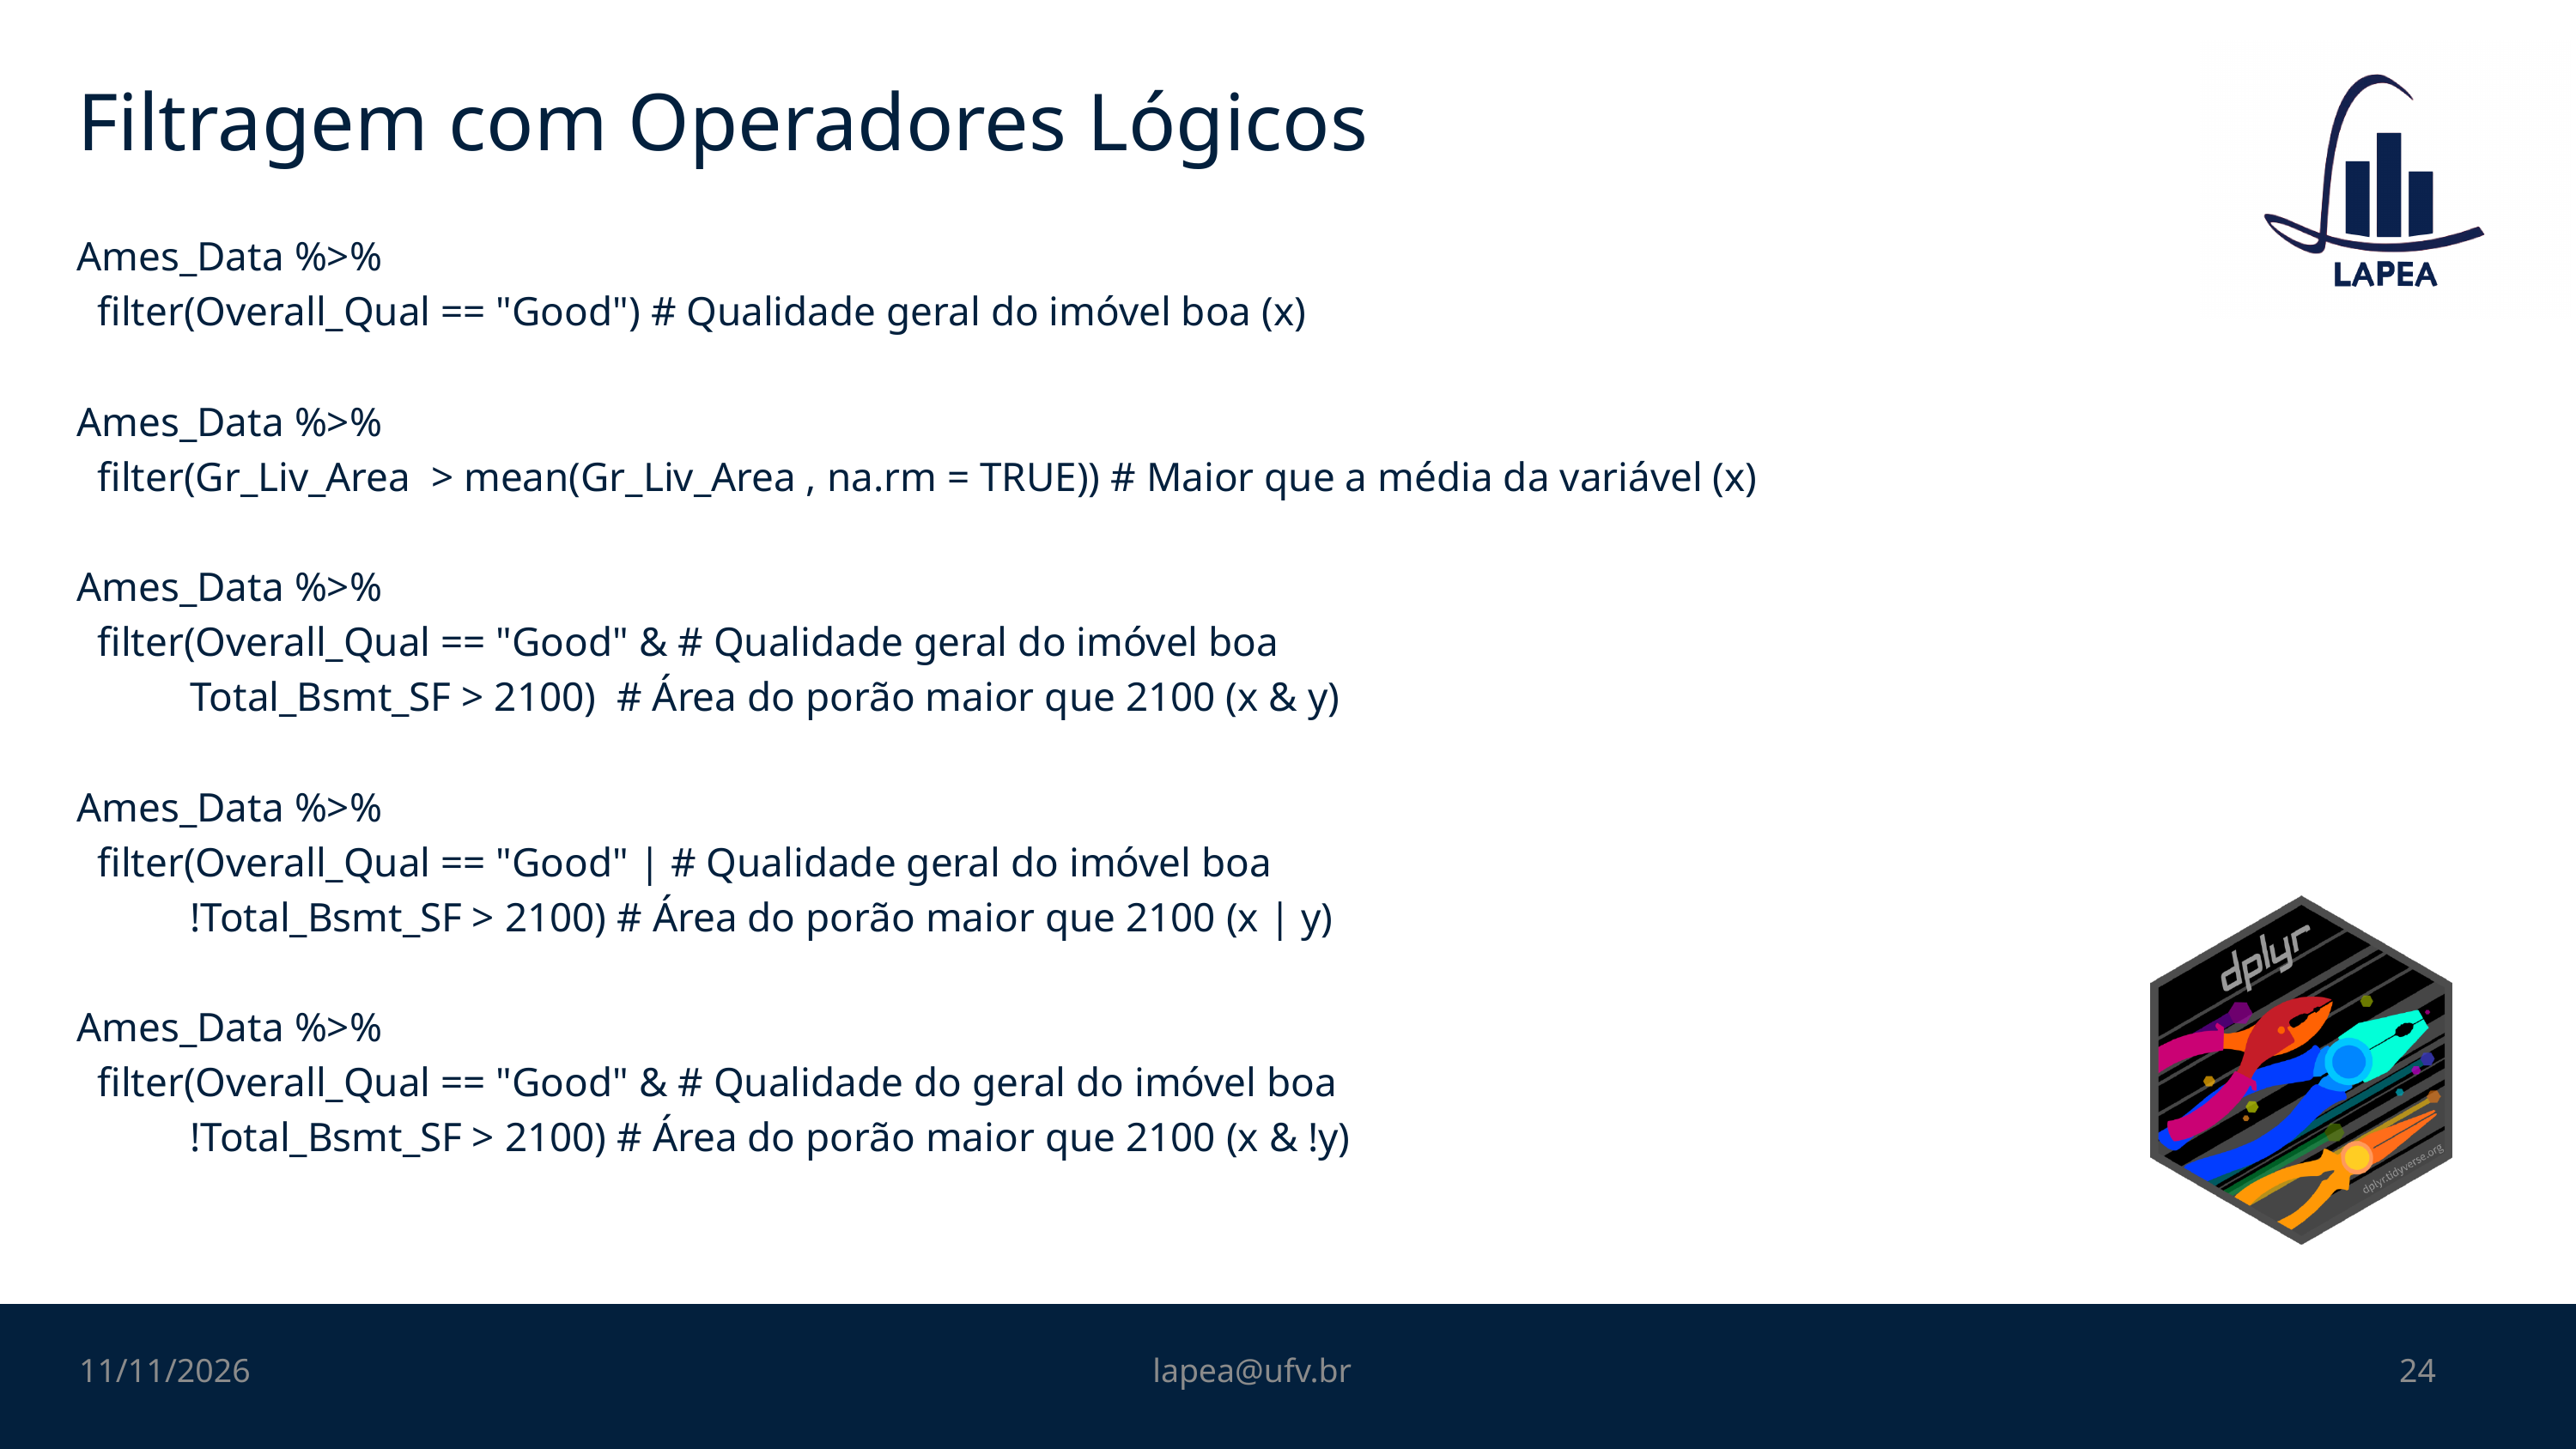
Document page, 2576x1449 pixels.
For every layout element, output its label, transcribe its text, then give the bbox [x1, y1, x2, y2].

list Ames_Data %>% filter(Overall_Qual == "Good") # Qualidade geral do imóvel boa (x) Ames_Data %>% filter(Gr_Liv_Area > mean(Gr_Liv_Area , na.rm = TRUE)) # Maior que a média da variável (x) Ames_Data %>% filter(Overall_Qual == "Good" & # Qualidade geral do imóvel boa Total_Bsmt_SF > 2100) # Área do porão maior que 2100 (x & y) Ames_Data %>% filter(Overall_Qual == "Good" | # Qualidade geral do imóvel boa !Total_Bsmt_SF > 2100) # Área do porão maior que 2100 (x | y) Ames_Data %>% filter(Overall_Qual == "Good" & # Qualidade do geral do imóvel boa !Total_Bsmt_SF > 2100) # Área do porão maior que 2100 (x & !y) [64, 225, 2190, 1279]
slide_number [66, 1346, 368, 1398]
slide_number 24 [2148, 1346, 2450, 1398]
footer lapea@ufv.br [410, 1346, 2095, 1398]
picture [2150, 895, 2453, 1245]
picture [2200, 40, 2571, 318]
title Filtragem com Operadores Lógicos [64, 39, 2190, 200]
